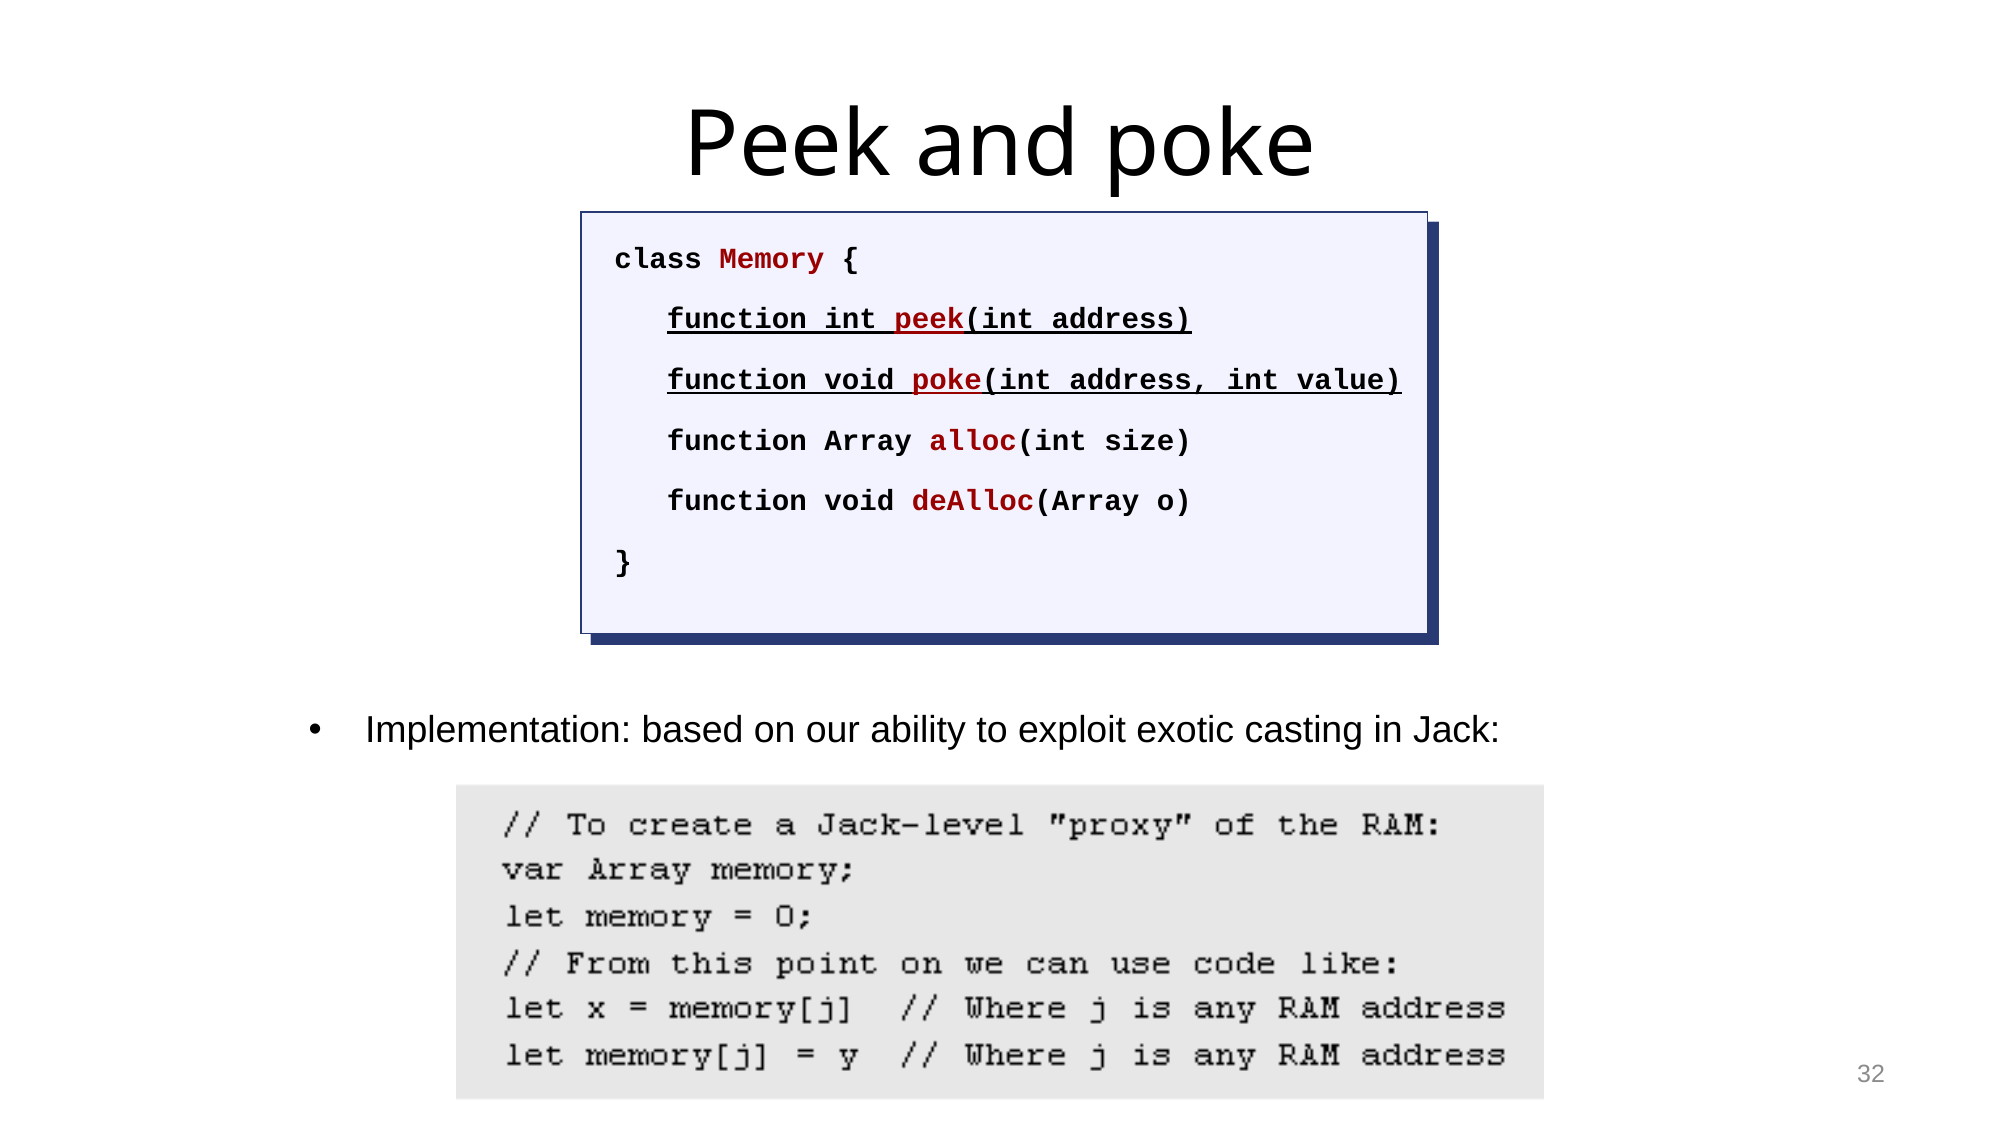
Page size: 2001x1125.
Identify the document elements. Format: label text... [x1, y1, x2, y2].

picture [455, 769, 1544, 1106]
slide_number 32 [1548, 1042, 1900, 1103]
list Implementation: based on our ability to exploit exotic casting in Jack: [293, 697, 1707, 769]
text_box class Memory { function int peek(int address) function void poke(int address, int value) function Array alloc(int size) function void deAlloc(Array o) } [581, 211, 1428, 634]
title Peek and poke [99, 45, 1900, 233]
